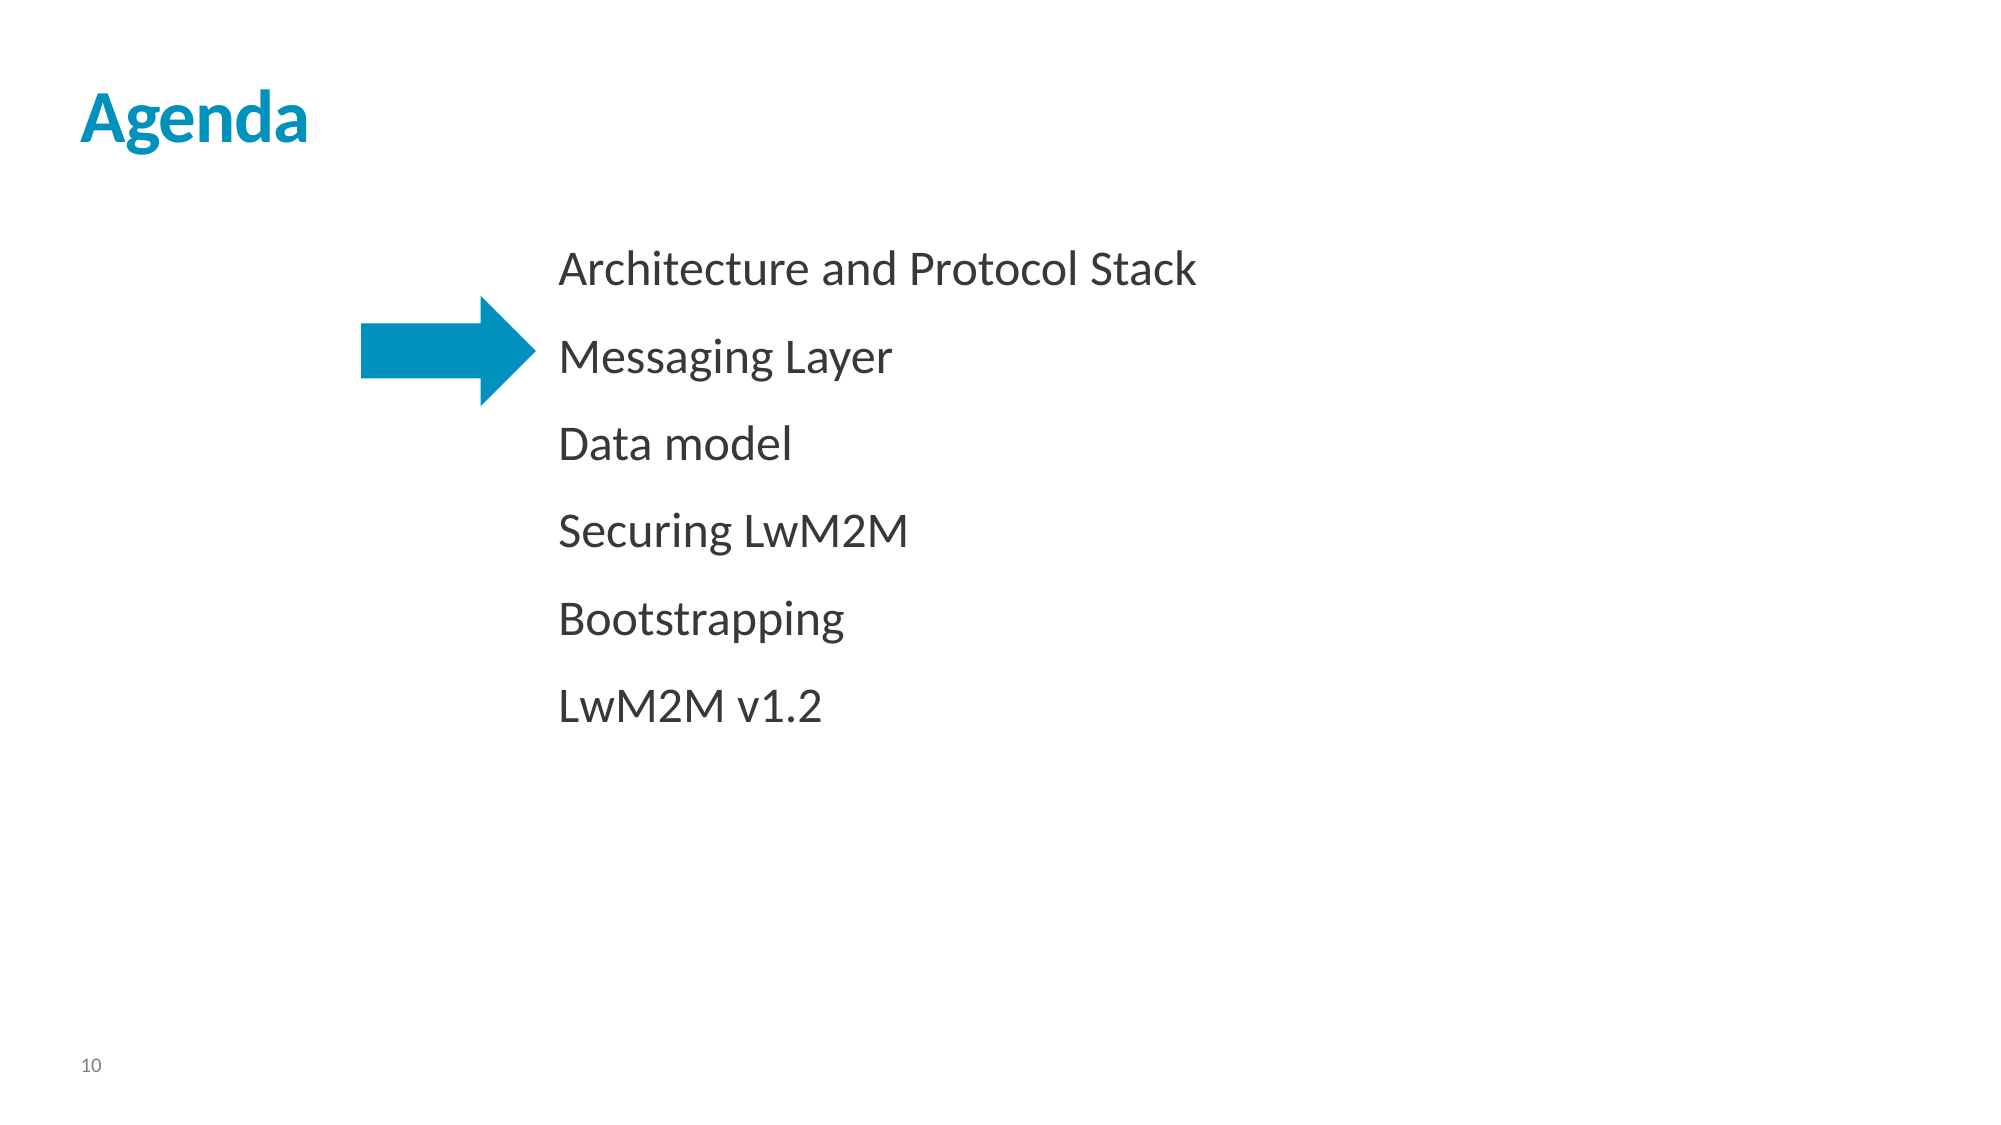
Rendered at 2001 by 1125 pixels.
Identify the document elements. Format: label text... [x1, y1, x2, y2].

title Agenda [80, 48, 1915, 158]
text_box [361, 295, 536, 407]
list Architecture and Protocol Stack Messaging Layer Data model Securing LwM2M Bootstrapping LwM2M v1.2 [558, 242, 1915, 1077]
